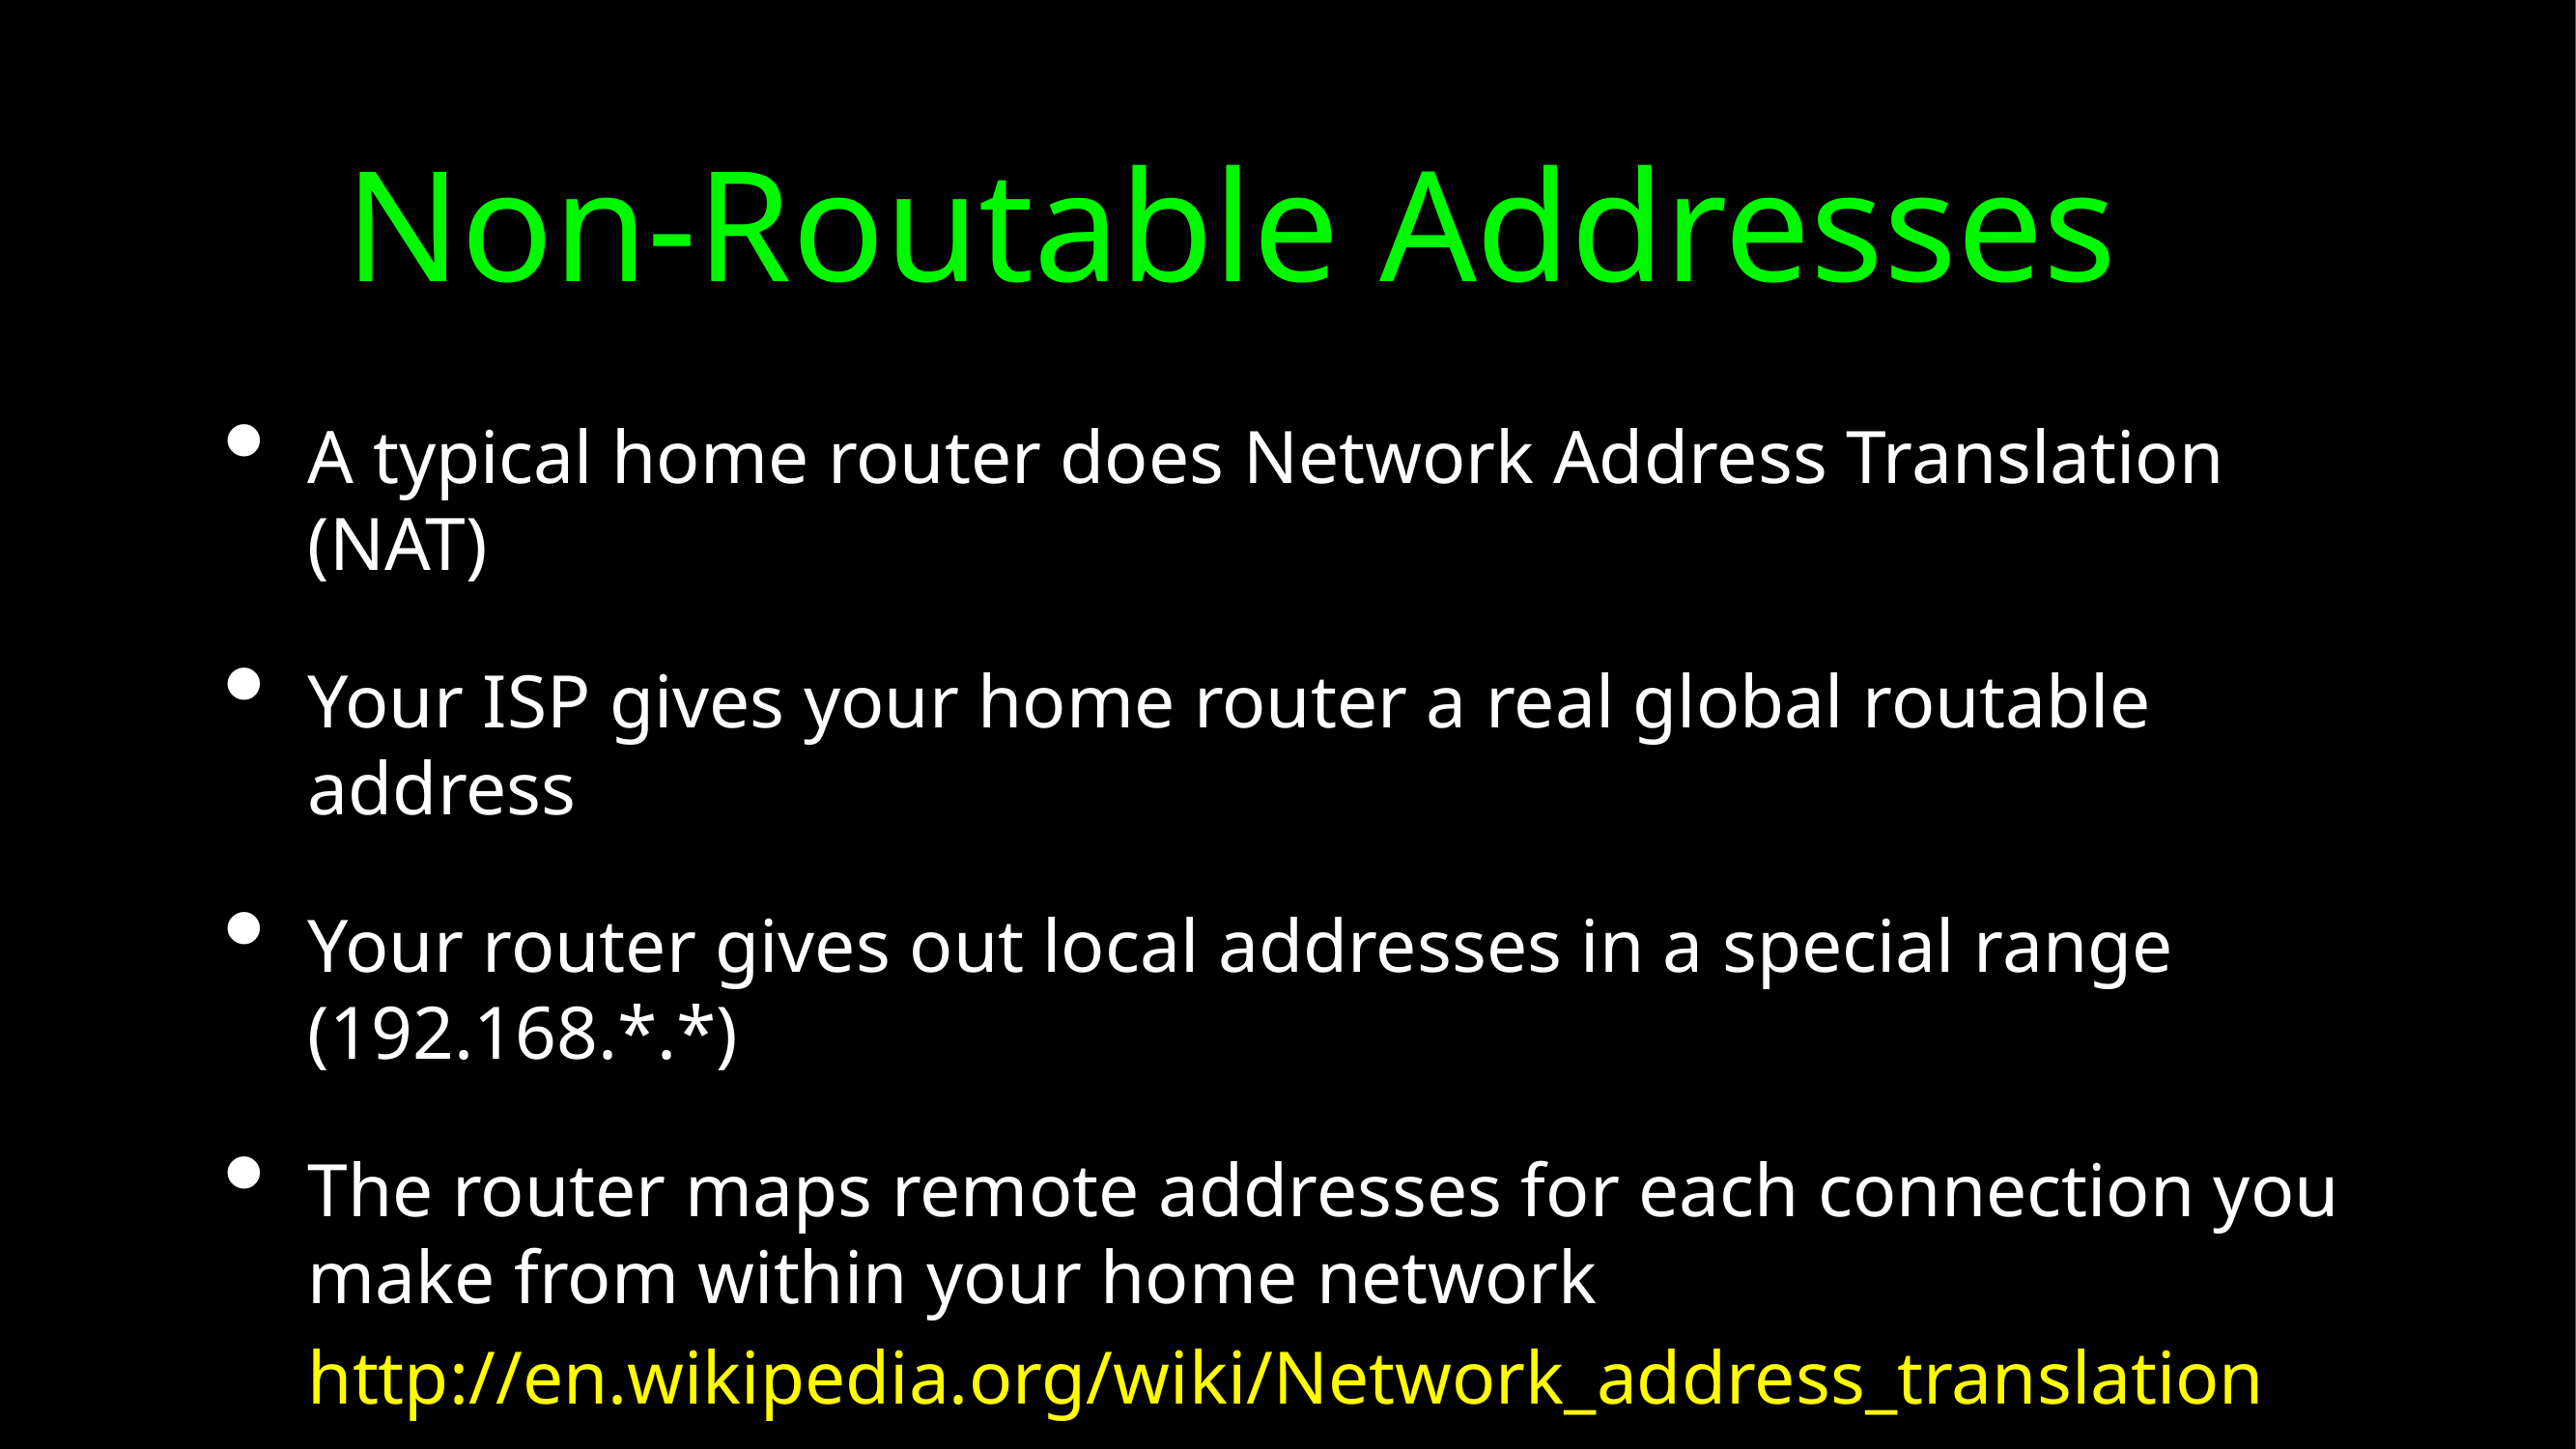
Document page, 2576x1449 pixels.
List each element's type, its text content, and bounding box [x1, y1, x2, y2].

text_box http://en.wikipedia.org/wiki/Network_address_translation [299, 1323, 2274, 1428]
list A typical home router does Network Address Translation (NAT) Your ISP gives your home router a real global routable address Your router gives out local addresses in a special range (192.168.*.*) The router maps remote addresses for each connection you make from within your home network [183, 412, 2392, 1317]
title Non-Routable Addresses [183, 38, 2392, 404]
